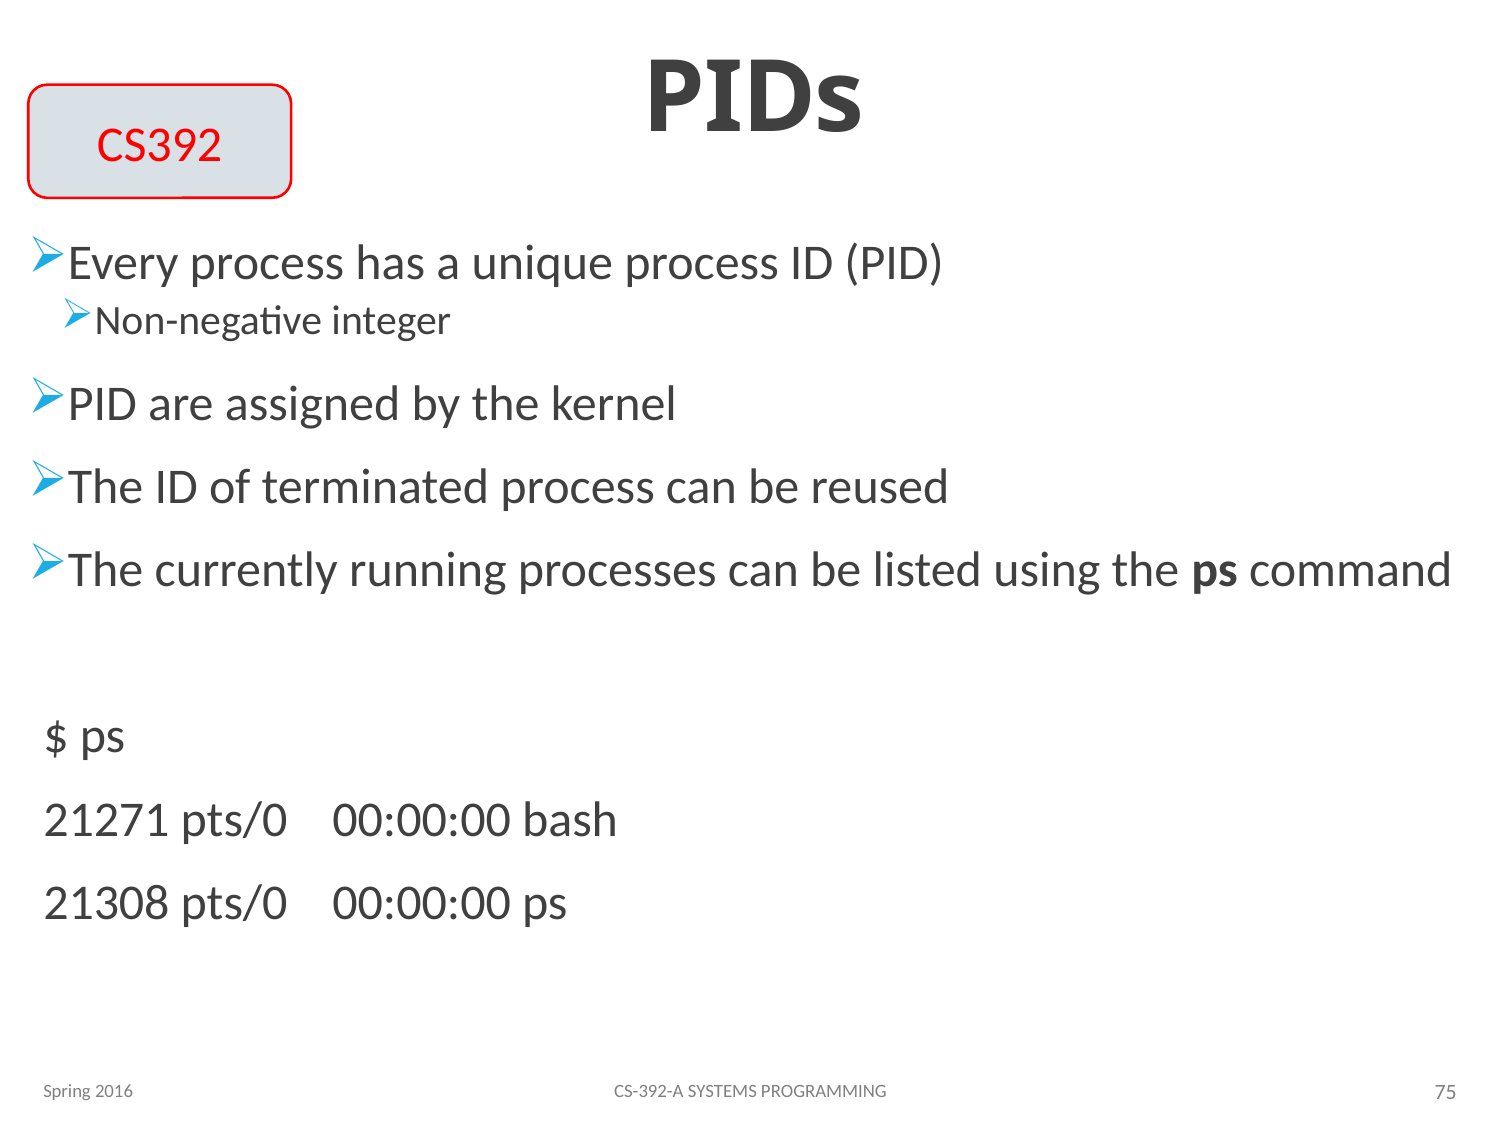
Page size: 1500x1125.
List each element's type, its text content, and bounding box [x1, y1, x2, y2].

slide_number 75 [1310, 1060, 1472, 1121]
list Every process has a unique process ID (PID) Non-negative integer PID are assigned by the kernel The ID of terminated process can be reused The currently running processes can be listed using the ps command $ ps 21271 pts/0 00:00:00 bash 21308 pts/0 00:00:00 ps [28, 229, 1472, 1021]
footer CS-392-A Systems Programming [453, 1059, 1047, 1120]
title PIDs [135, 5, 1373, 160]
slide_number Spring 2016 [28, 1059, 333, 1120]
text_box CS392 [26, 83, 293, 200]
